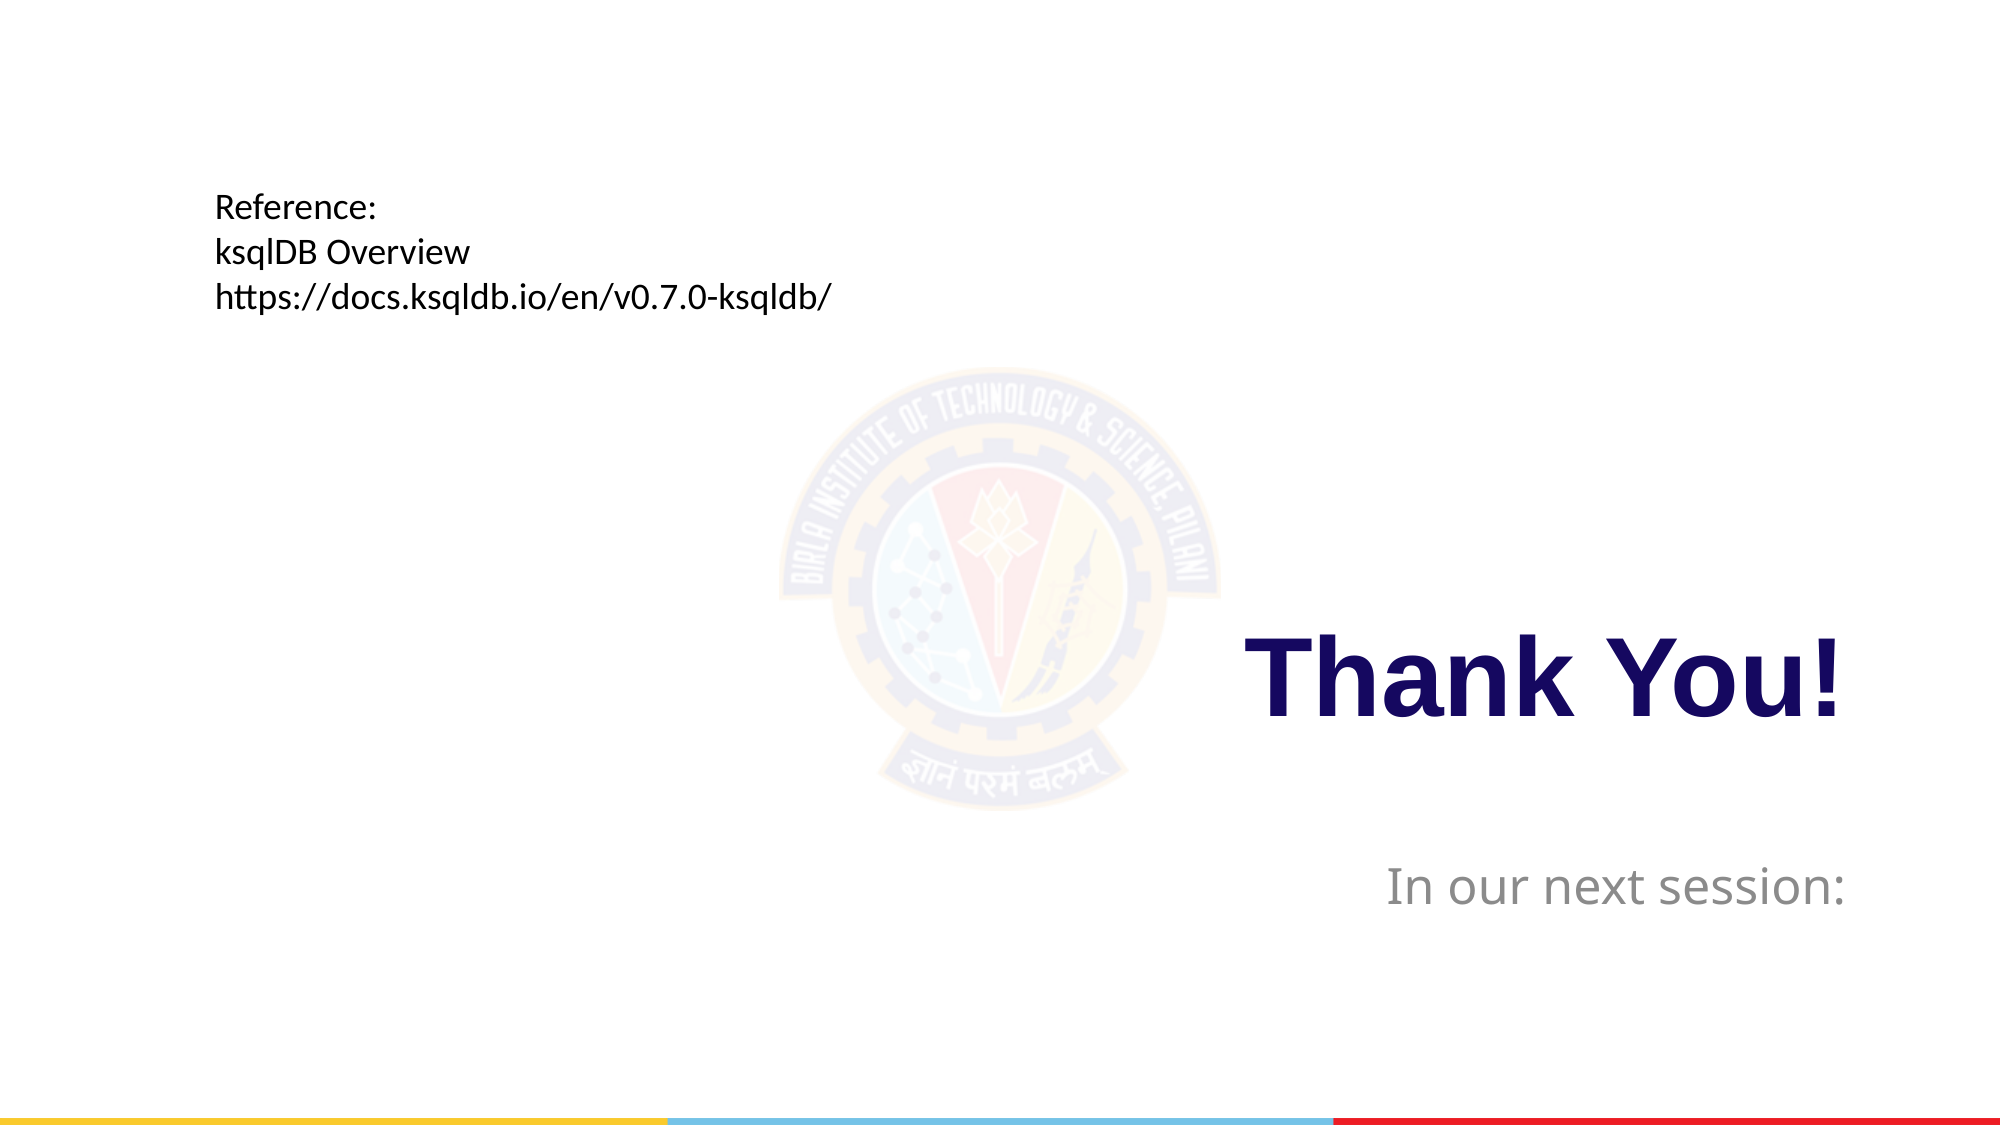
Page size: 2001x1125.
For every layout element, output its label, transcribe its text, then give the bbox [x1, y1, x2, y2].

title Thank You! [136, 600, 1862, 749]
list In our next session: [136, 853, 1862, 1100]
picture [0, 1118, 2000, 1125]
text_box Reference: ksqlDB Overview https://docs.ksqldb.io/en/v0.7.0-ksqldb/ [200, 174, 1525, 325]
